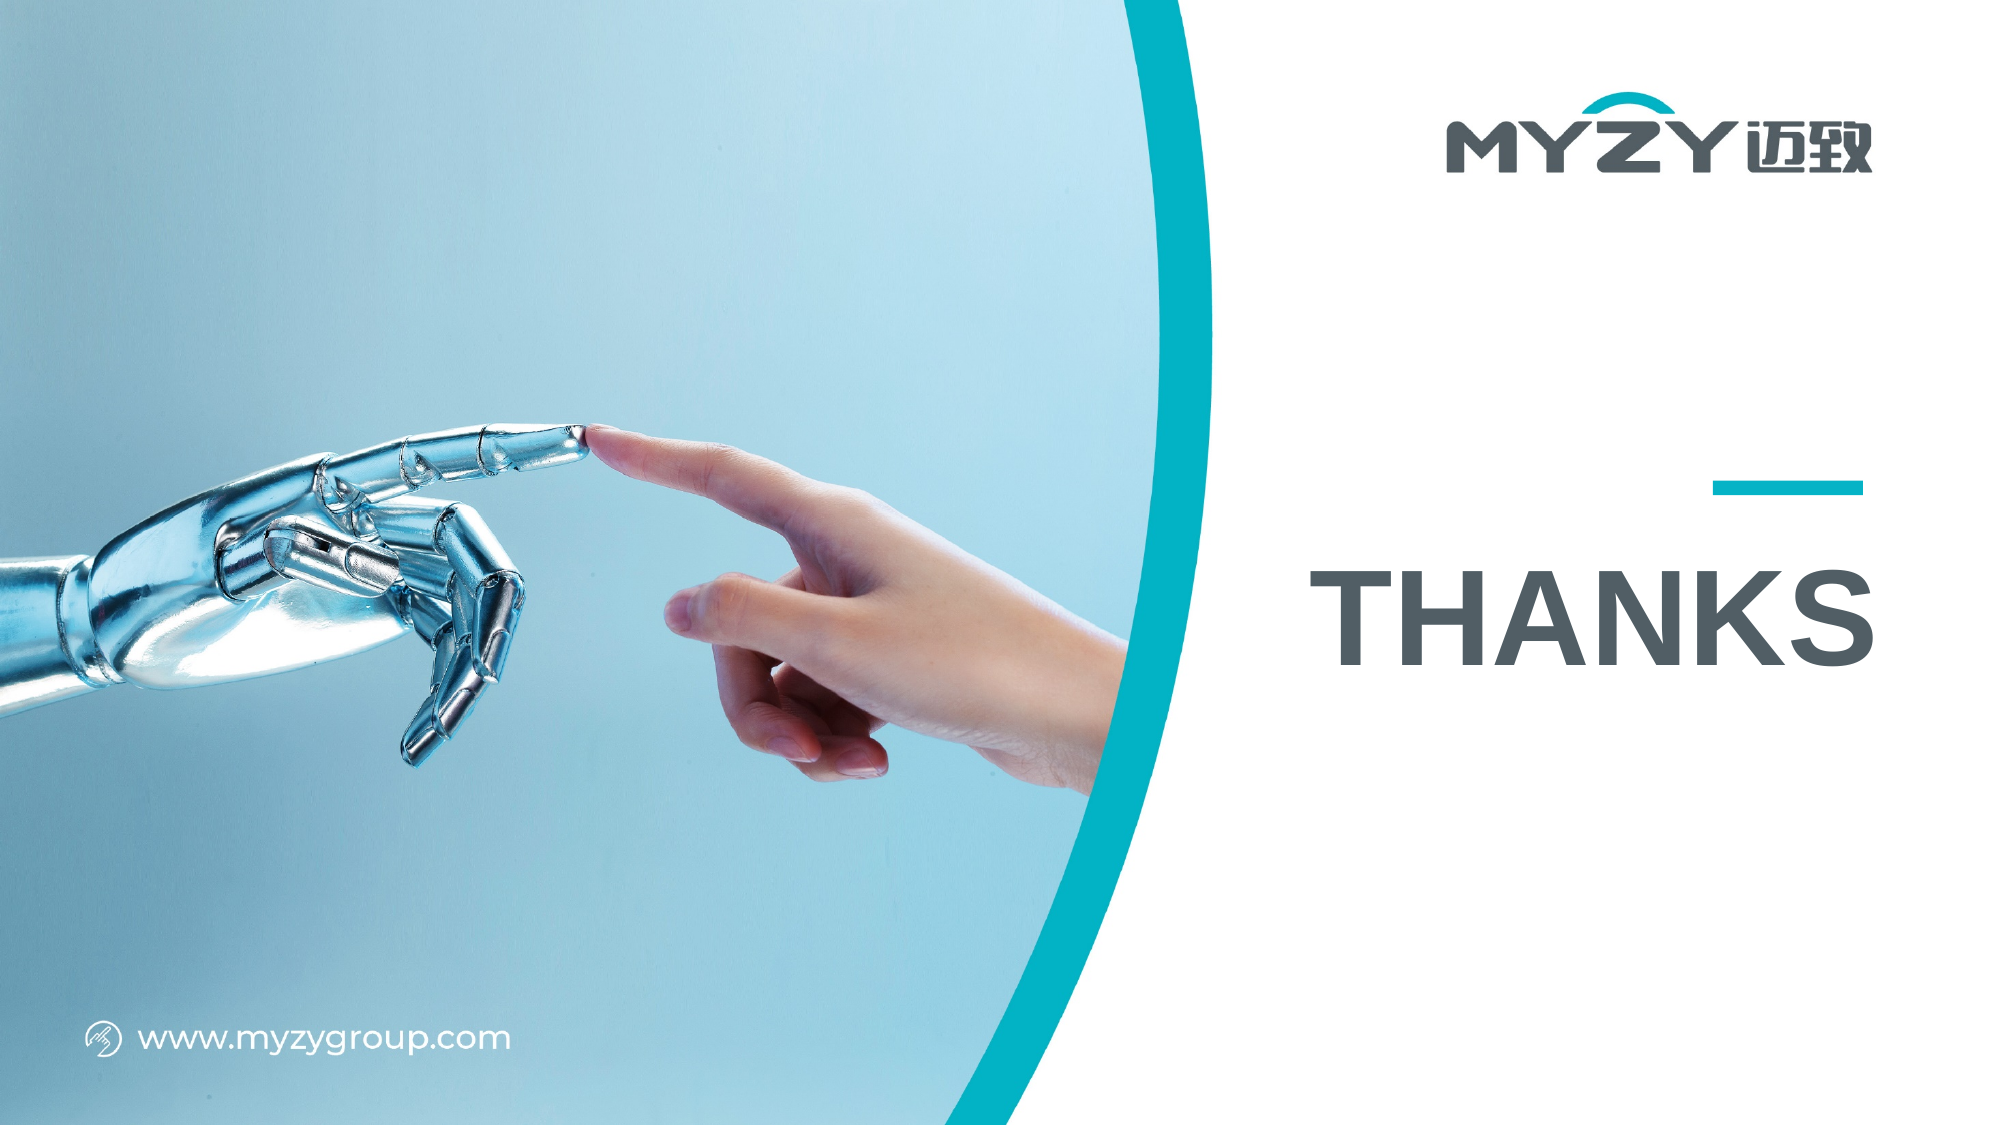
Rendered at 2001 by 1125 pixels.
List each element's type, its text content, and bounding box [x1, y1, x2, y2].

title THANKS [1231, 487, 1893, 701]
picture [0, 0, 2000, 1125]
